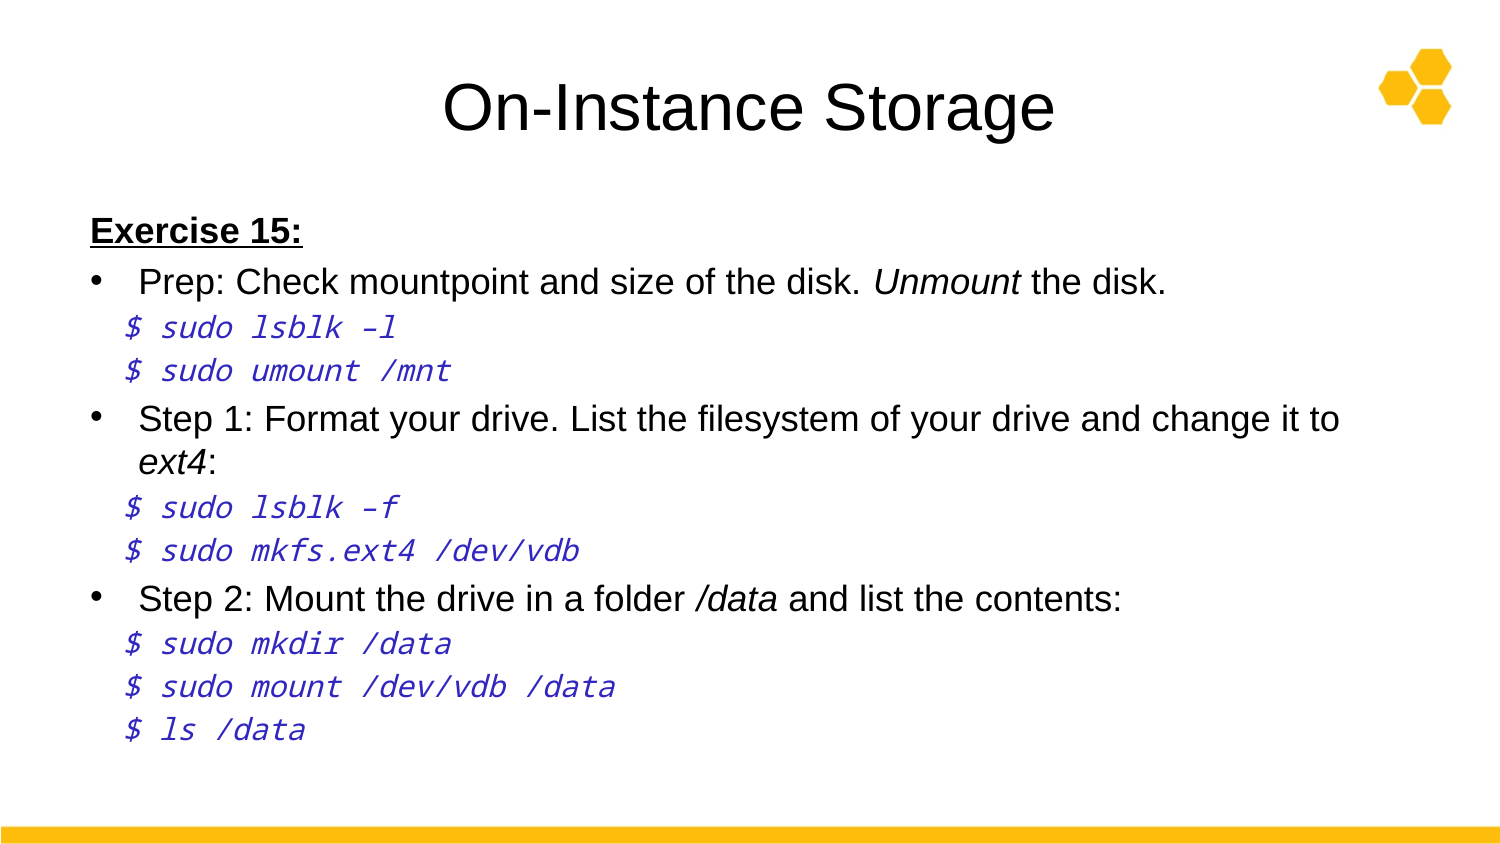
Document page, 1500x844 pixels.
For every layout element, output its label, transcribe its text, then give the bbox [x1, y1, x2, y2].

title On-Instance Storage [75, 33, 1425, 175]
picture [0, 0, 1500, 844]
list Exercise 15: Prep: Check mountpoint and size of the disk. Unmount the disk. $ sudo lsblk –l $ sudo umount /mnt Step 1: Format your drive. List the filesystem of your drive and change it to ext4: $ sudo lsblk –f $ sudo mkfs.ext4 /dev/vdb Step 2: Mount the drive in a folder /data and list the contents: $ sudo mkdir /data $ sudo mount /dev/vdb /data $ ls /data [75, 199, 1425, 754]
